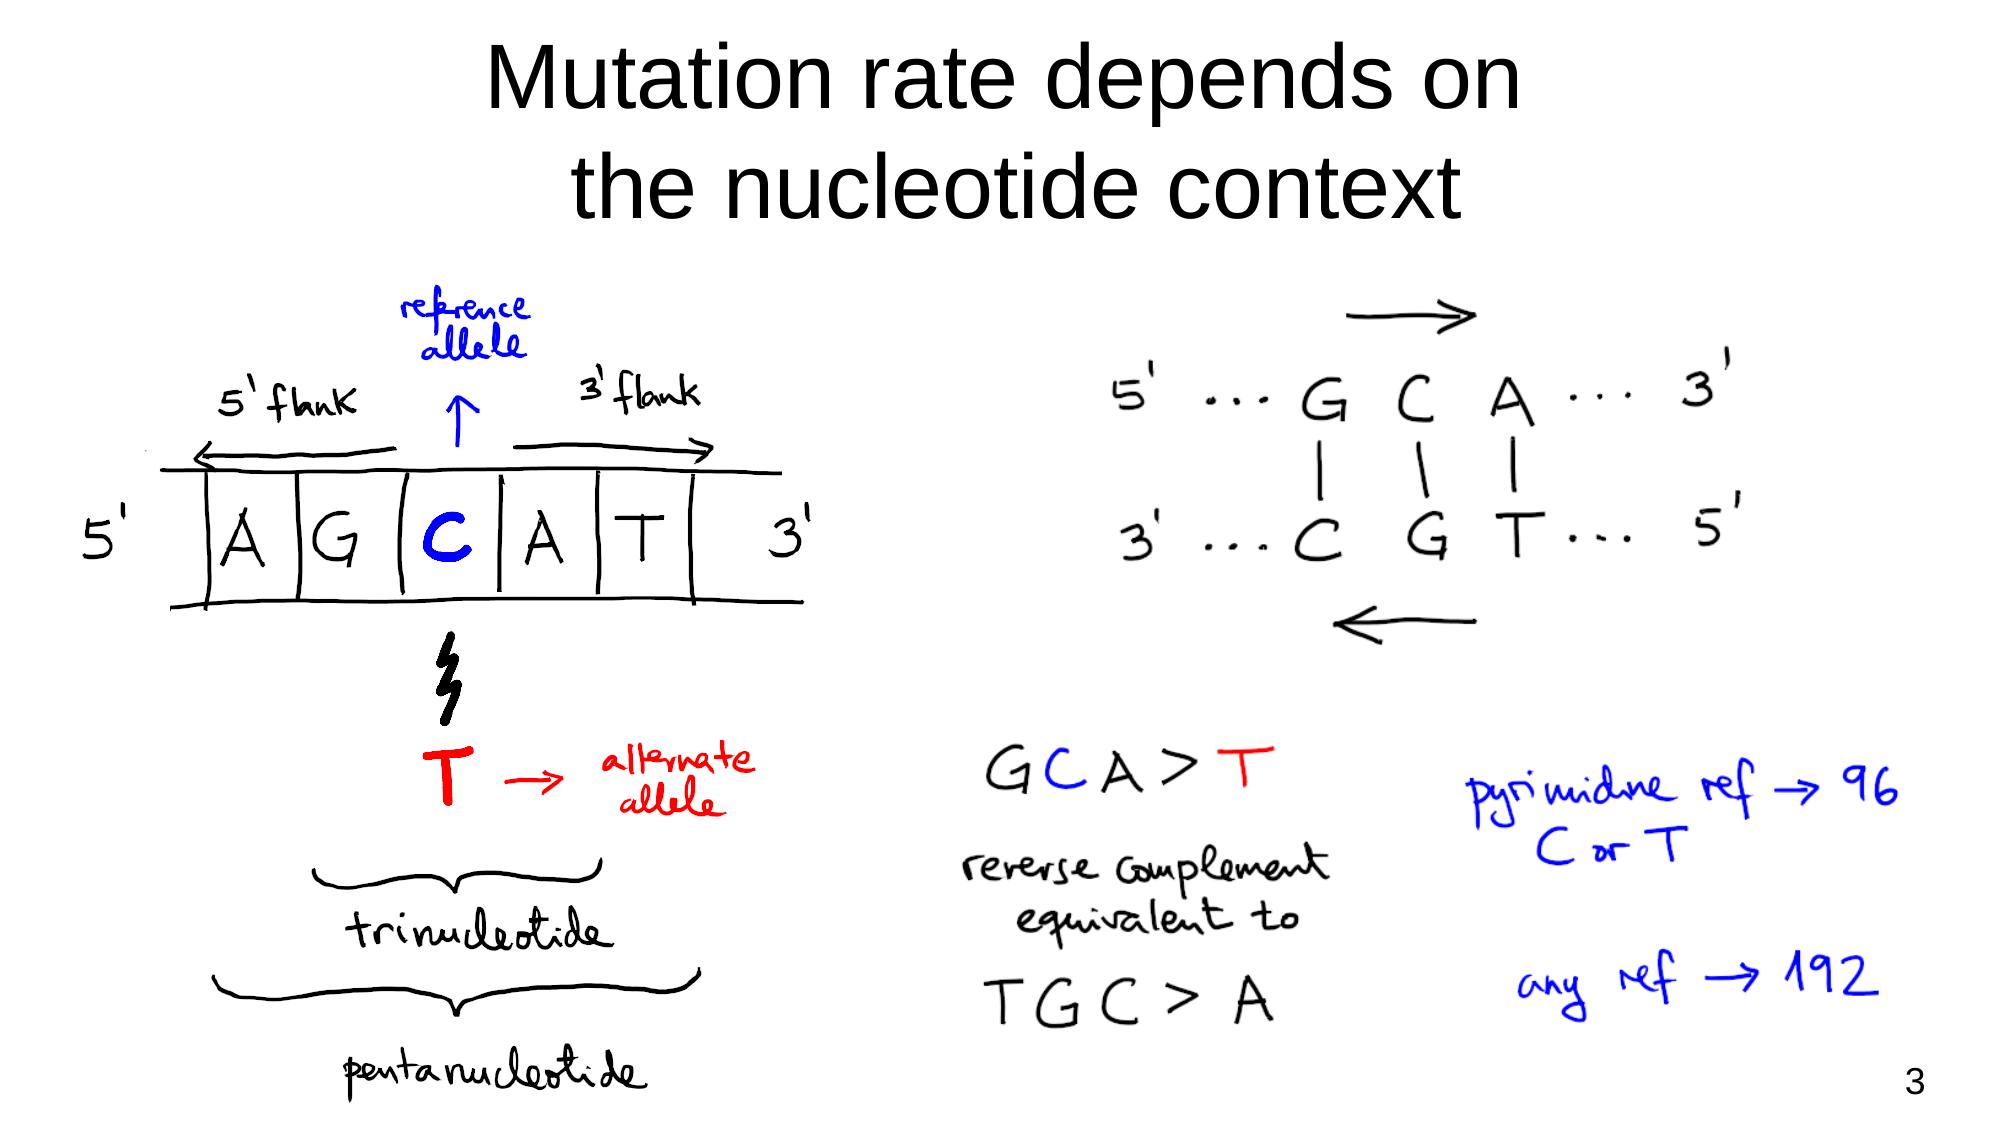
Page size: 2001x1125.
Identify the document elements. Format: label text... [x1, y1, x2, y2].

picture [67, 284, 838, 1110]
text_box 3 [1890, 1057, 1940, 1106]
picture [914, 719, 1950, 1050]
text_box Mutation rate depends on the nucleotide context [155, 18, 1880, 235]
picture [1079, 284, 1770, 660]
